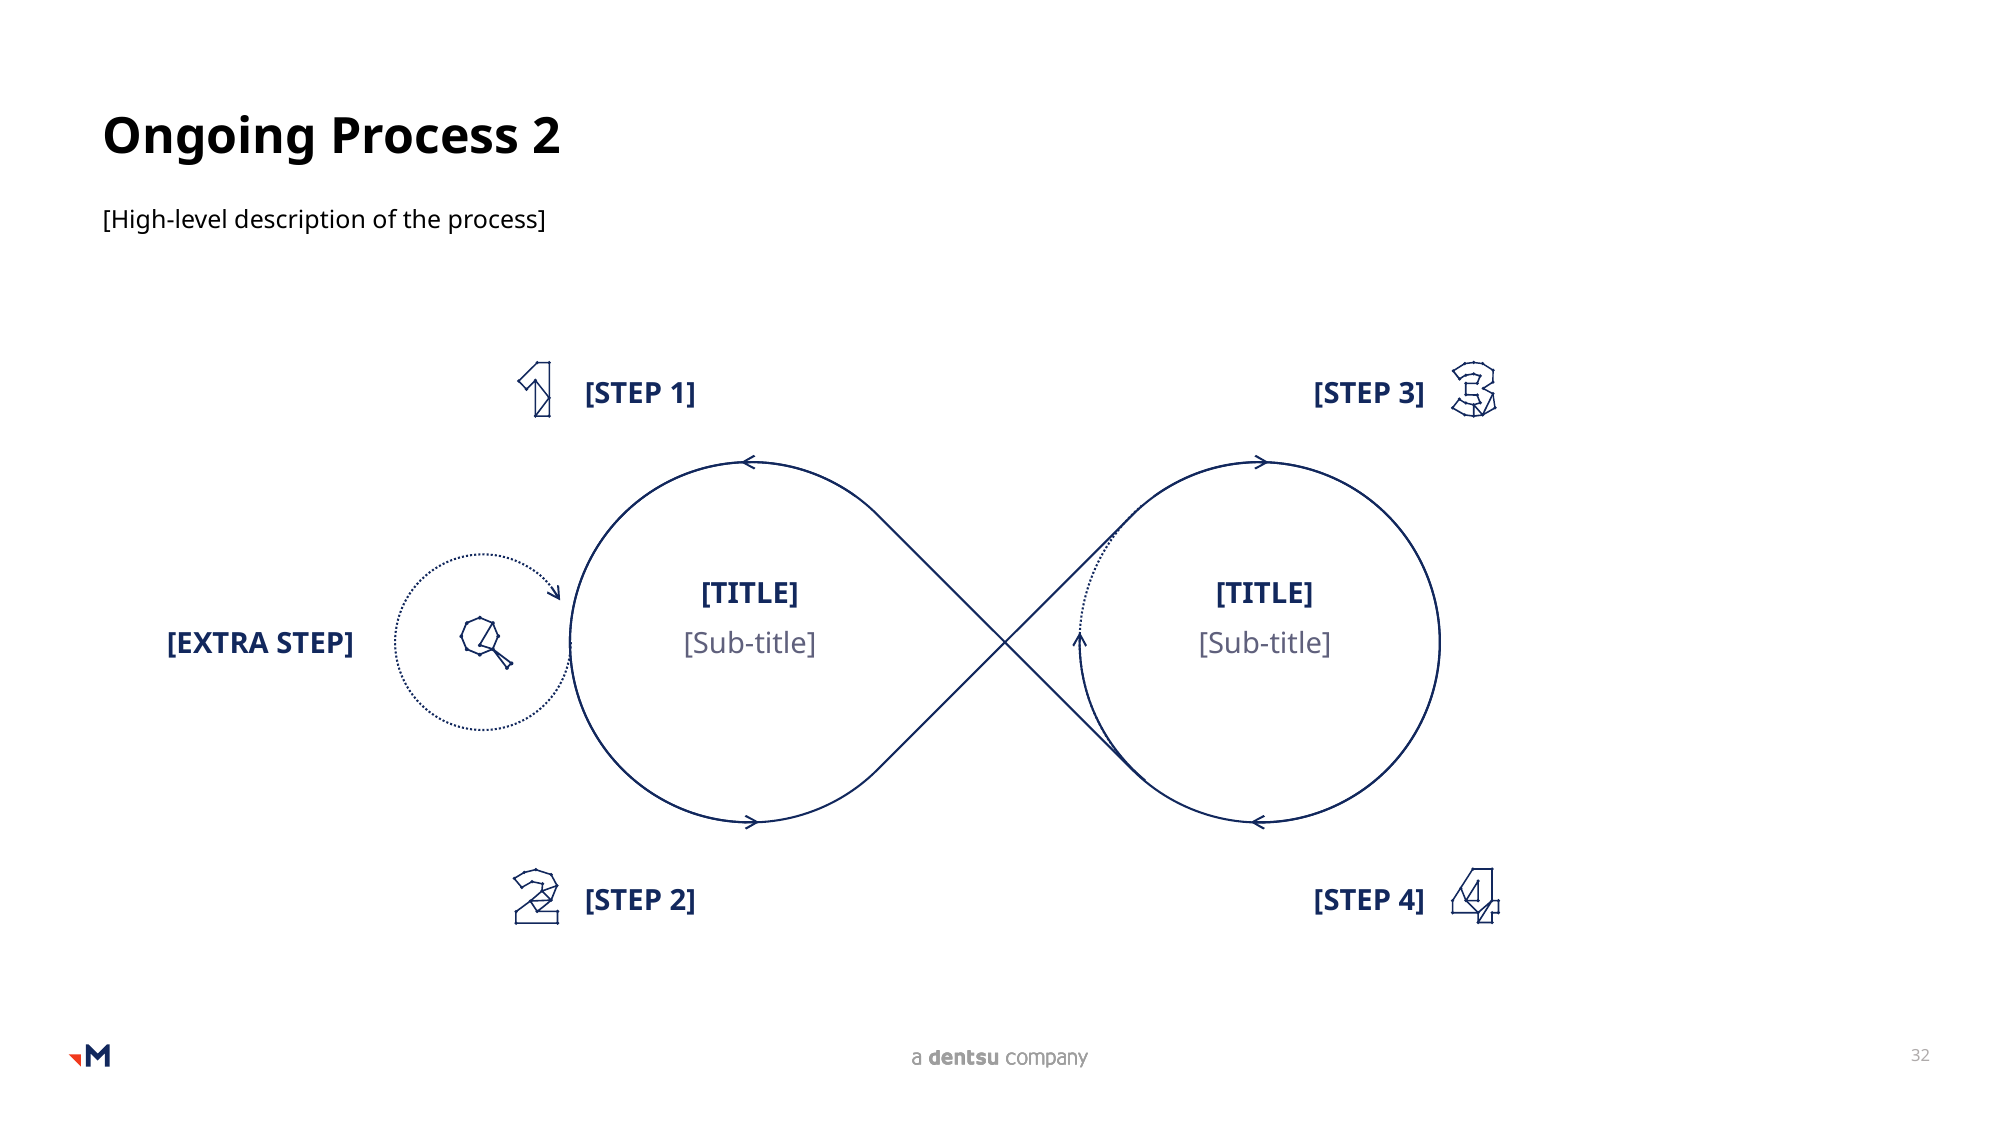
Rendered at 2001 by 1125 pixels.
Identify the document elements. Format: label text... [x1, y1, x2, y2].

text_box [1153, 454, 1269, 566]
text_box [1141, 495, 1203, 566]
text_box [569, 461, 760, 830]
text_box [TITLE] [1149, 566, 1381, 616]
text_box [740, 454, 856, 566]
text_box [1250, 461, 1441, 830]
text_box [752, 493, 1005, 824]
text_box [TITLE] [634, 566, 866, 616]
text_box [STEP 1] [570, 367, 1005, 417]
list [High-level description of the process] [87, 200, 1080, 302]
title Ongoing Process 2 [87, 87, 1913, 188]
picture [911, 1048, 1089, 1069]
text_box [459, 615, 514, 670]
text_box [1079, 505, 1195, 634]
text_box [Sub-title] [1116, 616, 1414, 667]
text_box [Sub-title] [615, 616, 886, 667]
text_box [1450, 867, 1501, 925]
text_box [STEP 3] [1004, 366, 1440, 417]
text_box [STEP 4] [1120, 873, 1440, 924]
text_box [1072, 632, 1239, 781]
text_box [1003, 510, 1258, 824]
text_box [STEP 2] [570, 874, 890, 924]
text_box [EXTRA STEP] [87, 616, 369, 667]
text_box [512, 867, 560, 925]
text_box [394, 553, 570, 731]
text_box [516, 360, 552, 418]
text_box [1450, 360, 1497, 418]
